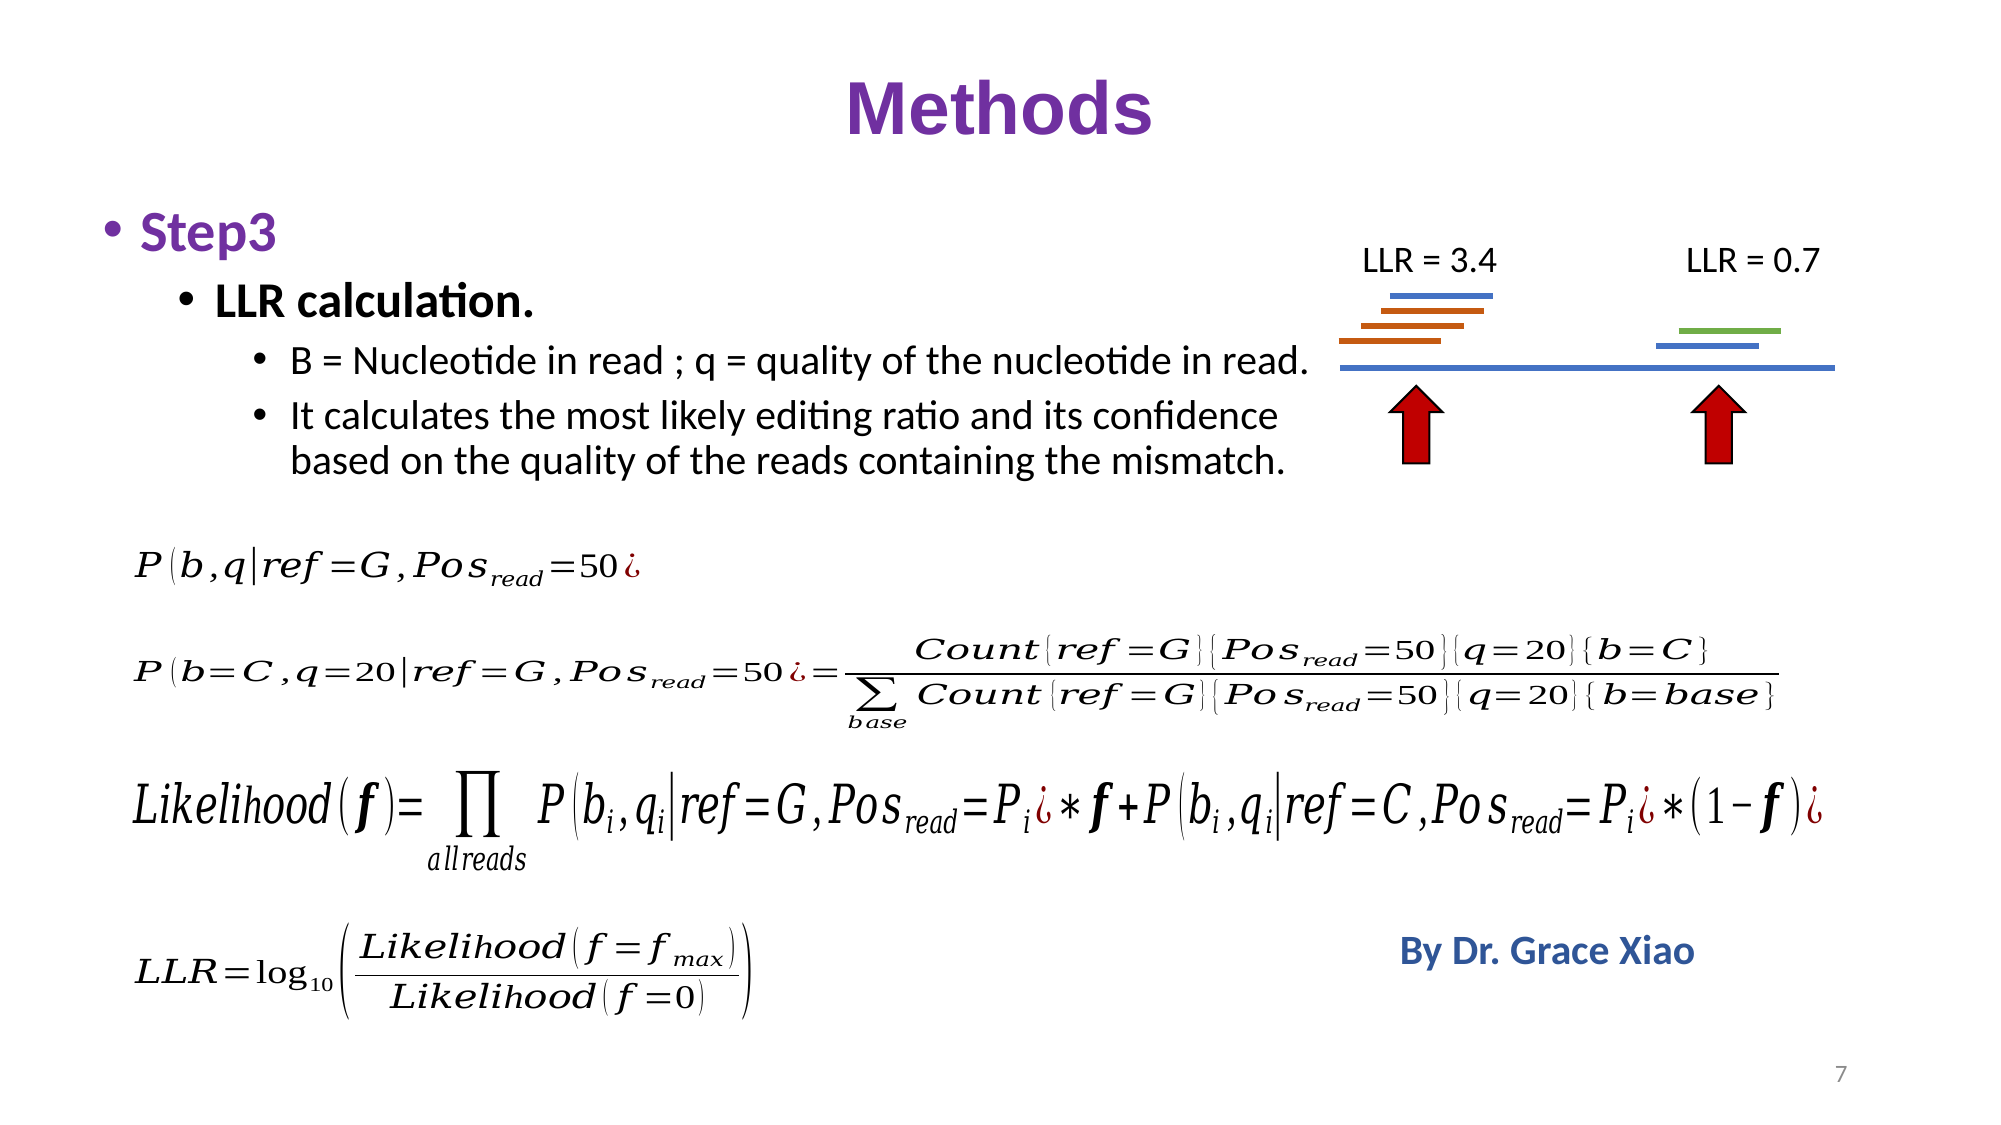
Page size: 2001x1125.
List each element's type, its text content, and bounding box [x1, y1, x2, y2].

list Step3 LLR calculation. B = Nucleotide in read ; q = quality of the nucleotide in read. It calculates the most likely editing ratio and its confidence based on the quality of the reads containing the mismatch. [87, 193, 1348, 528]
text_box [1690, 384, 1748, 465]
text_box LLR = 3.4 [1347, 227, 1538, 288]
title Methods [137, 59, 1863, 161]
text_box LLR = 0.7 [1671, 227, 1862, 288]
text_box By Dr. Grace Xiao [1384, 915, 1730, 981]
text_box [1387, 384, 1445, 465]
slide_number 7 [1412, 1042, 1863, 1103]
